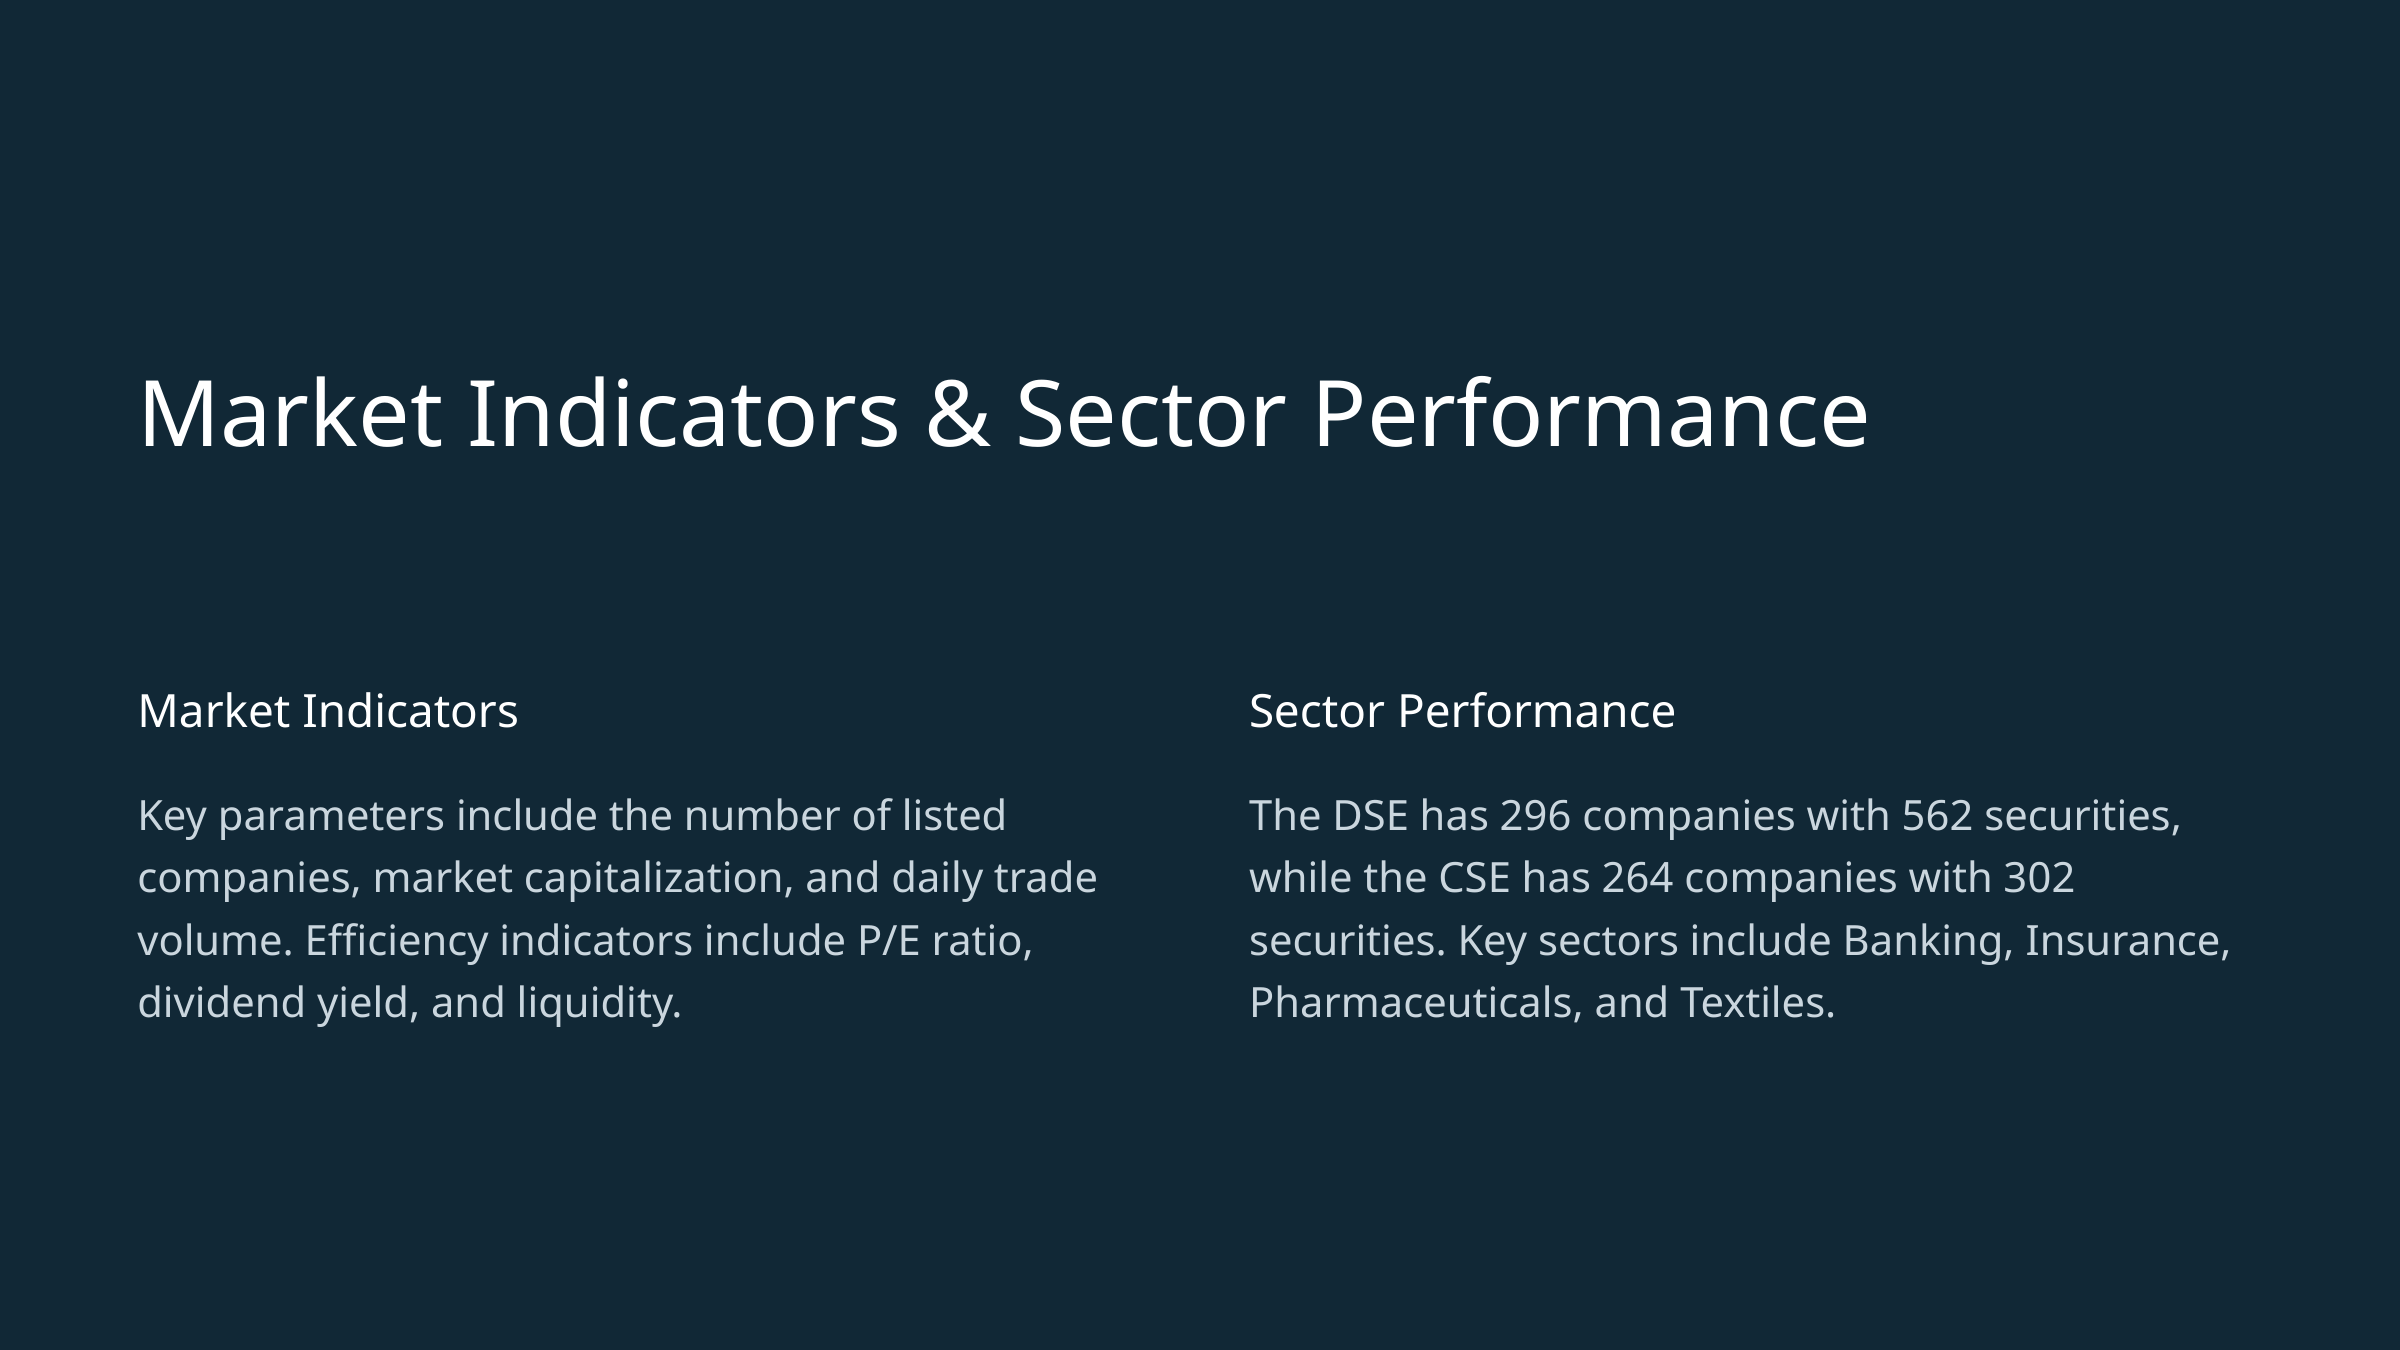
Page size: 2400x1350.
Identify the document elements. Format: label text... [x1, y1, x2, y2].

text_box Market Indicators [137, 679, 633, 737]
text_box Sector Performance [1249, 679, 1811, 737]
text_box Market Indicators & Sector Performance [137, 350, 2263, 581]
text_box Key parameters include the number of listed companies, market capitalization, and daily trade volume. Efficiency indicators include P/E ratio, dividend yield, and liquidity. [137, 776, 1152, 965]
text_box The DSE has 296 companies with 562 securities, while the CSE has 264 companies with 302 securities. Key sectors include Banking, Insurance, Pharmaceuticals, and Textiles. [1249, 776, 2264, 965]
